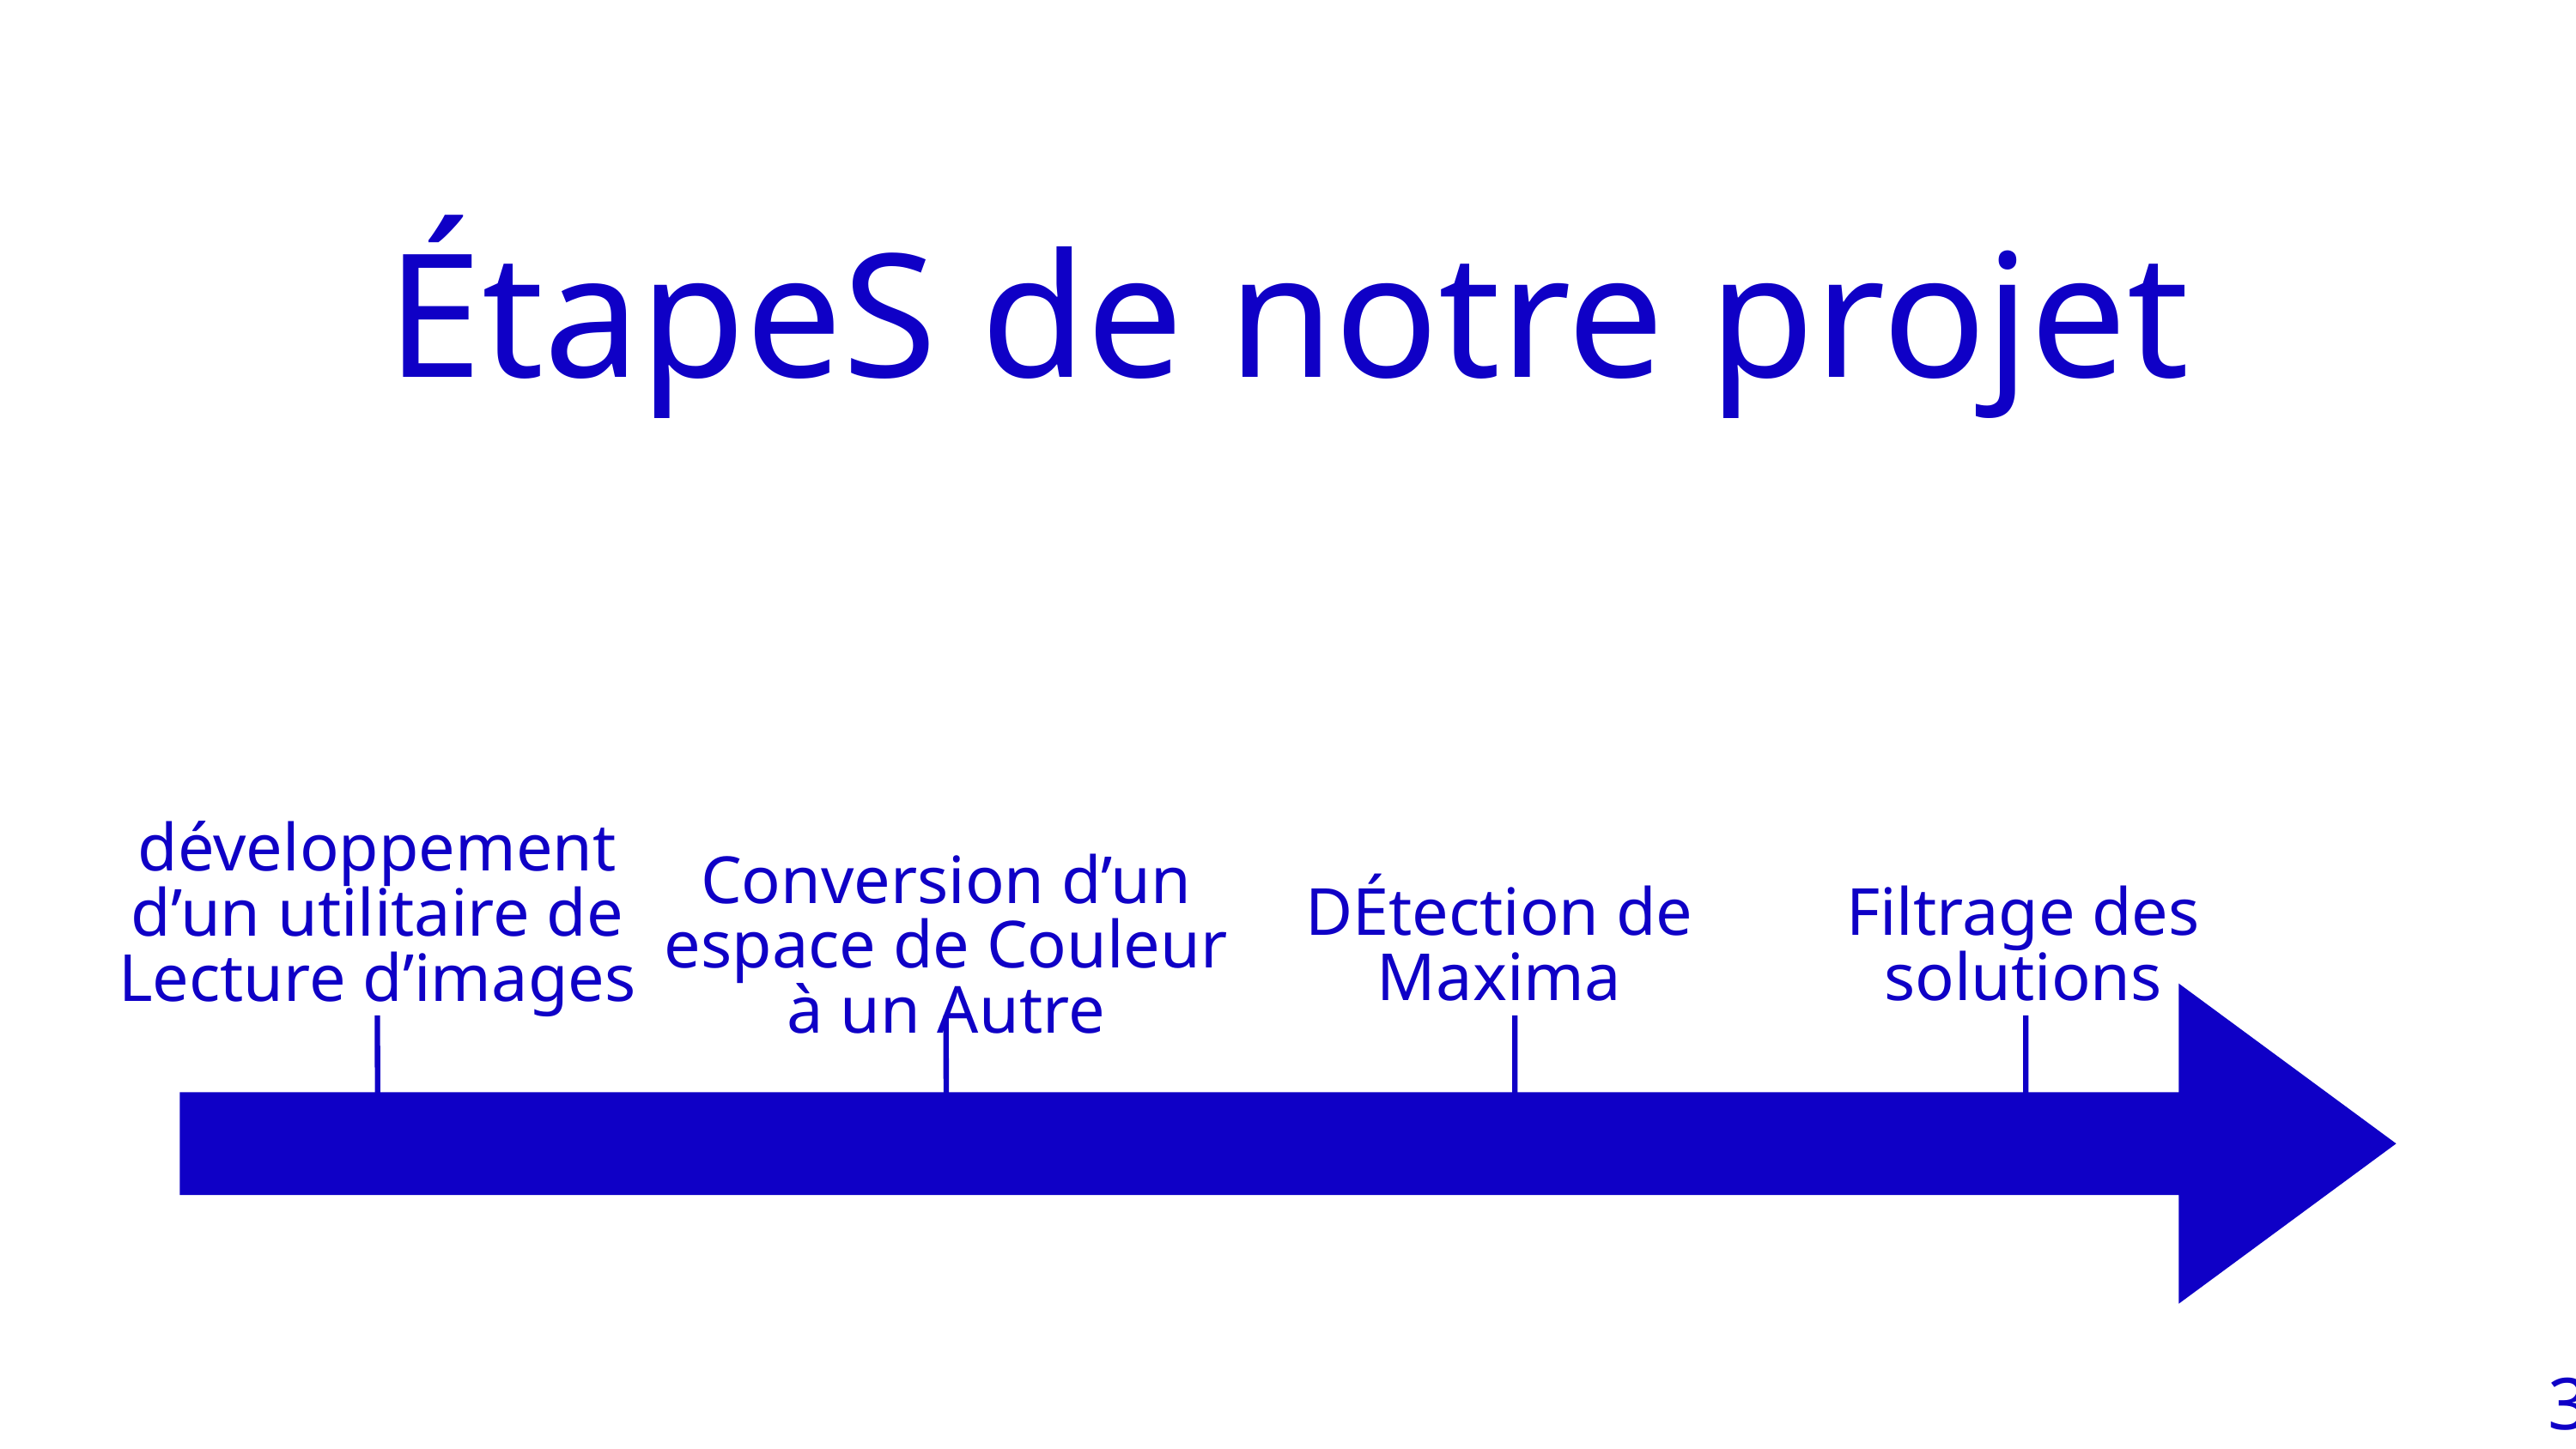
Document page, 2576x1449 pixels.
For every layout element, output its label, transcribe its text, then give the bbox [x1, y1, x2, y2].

text_box 3 [2548, 1372, 2576, 1445]
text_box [179, 983, 2397, 1304]
text_box ÉtapeS de notre projet [179, 239, 2397, 412]
text_box Conversion d’un espace de Couleur à un Autre [662, 851, 1230, 981]
text_box développement d’un utilitaire de Lecture d’images [93, 818, 662, 1015]
text_box DÉtection de Maxima [1214, 882, 1738, 981]
text_box Filtrage des solutions [1738, 882, 2308, 981]
